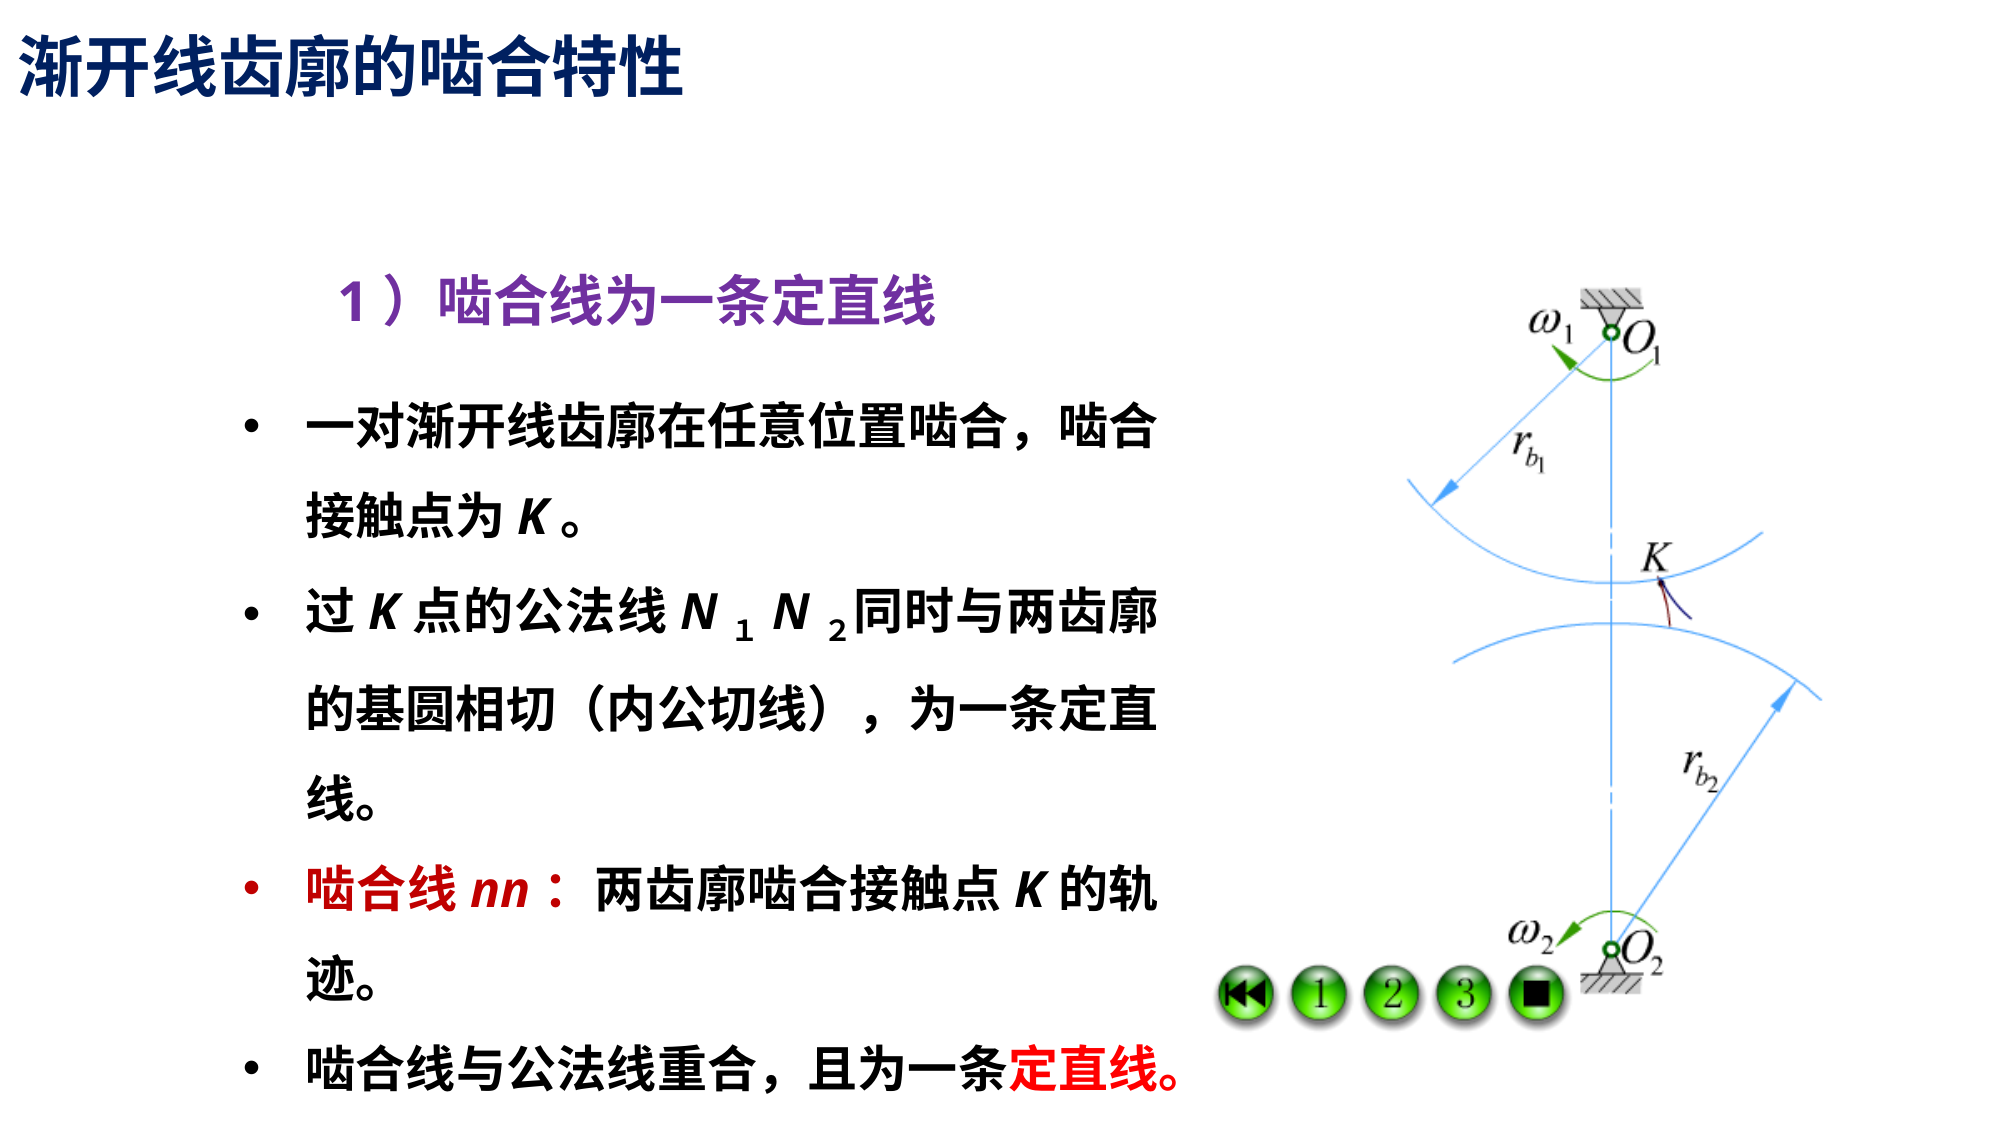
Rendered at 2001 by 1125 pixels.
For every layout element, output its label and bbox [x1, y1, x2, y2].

text_box [228, 357, 1174, 1105]
text_box [322, 258, 1031, 341]
text_box [3, 17, 701, 112]
